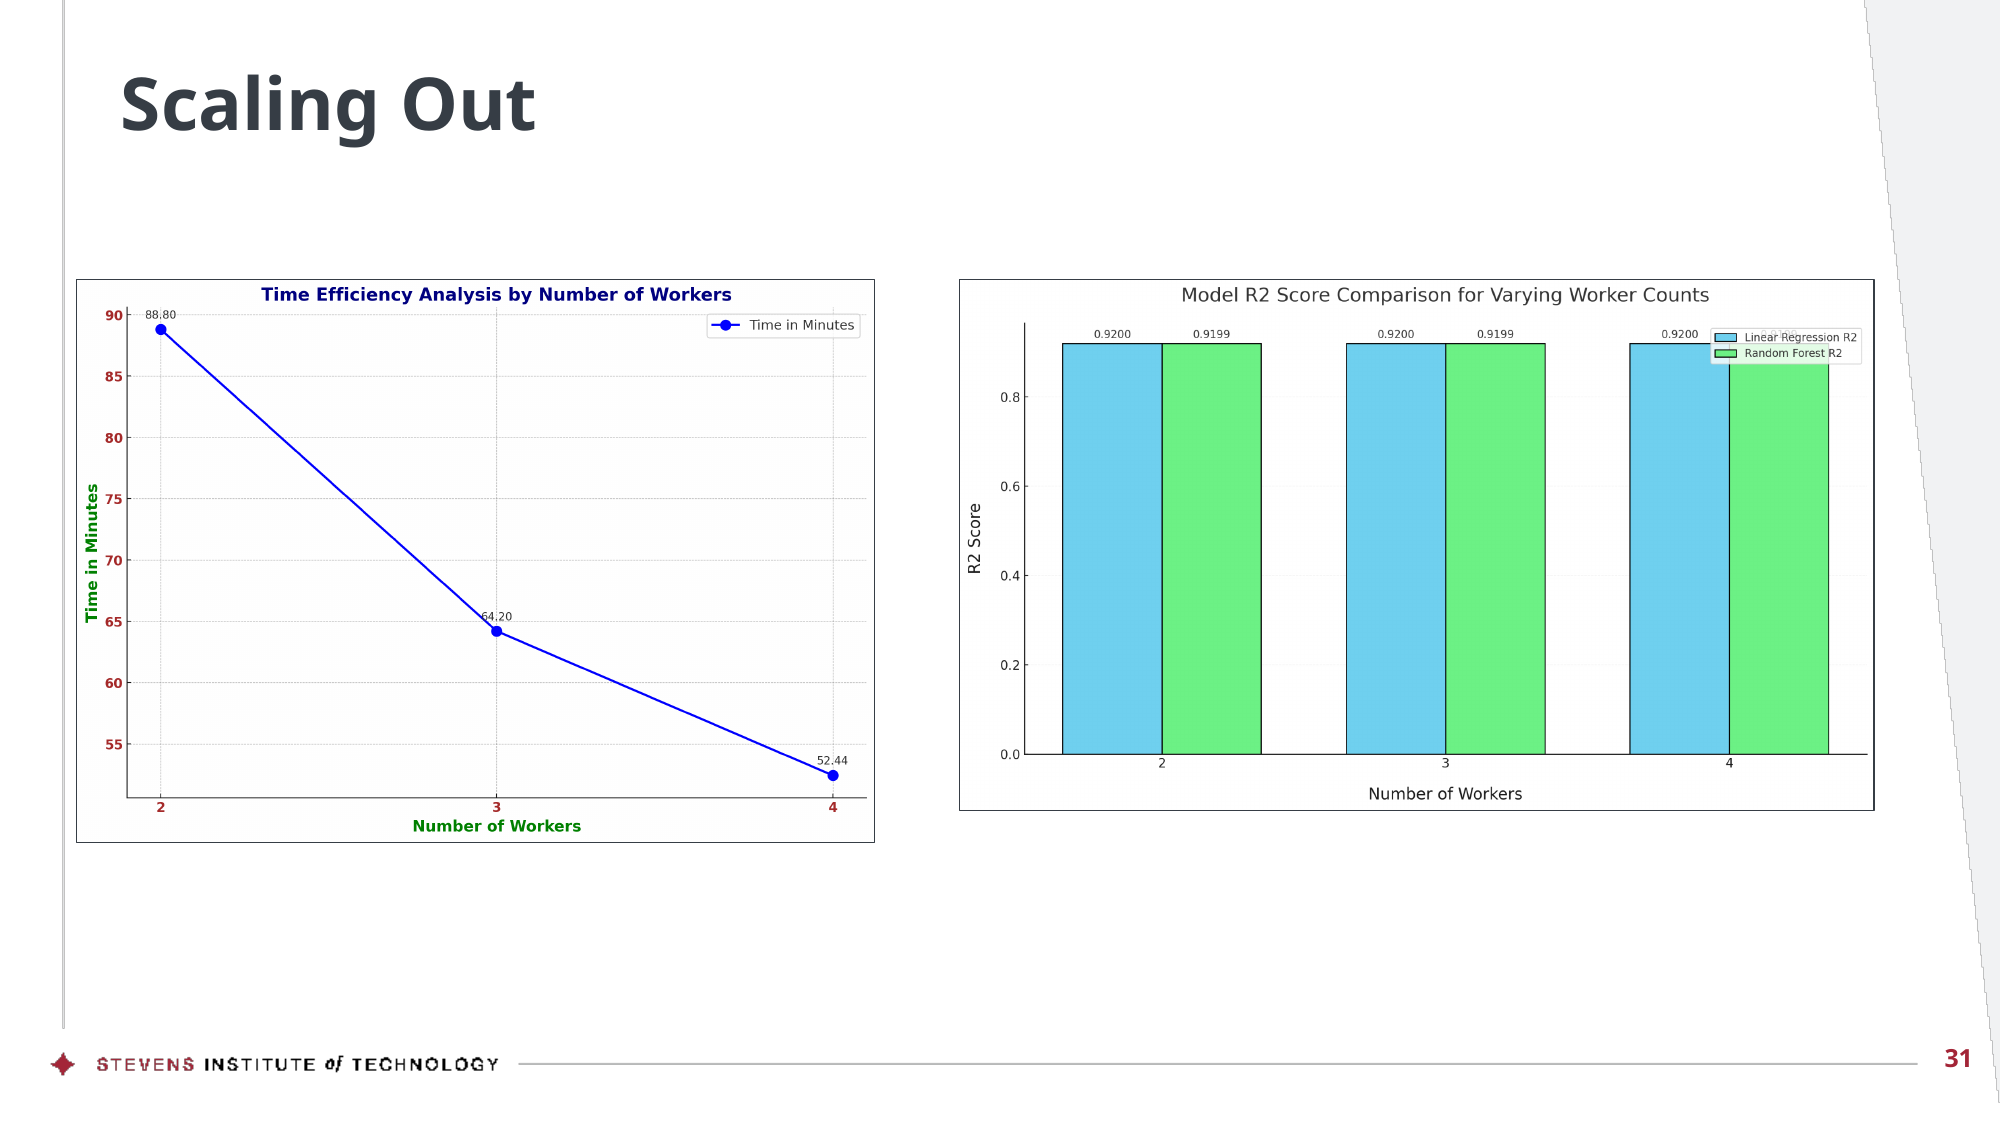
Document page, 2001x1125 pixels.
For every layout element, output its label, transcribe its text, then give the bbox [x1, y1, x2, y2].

title Scaling Out [105, 59, 1863, 171]
slide_number ‹#› [1538, 1029, 1988, 1090]
picture [0, 0, 2000, 1125]
